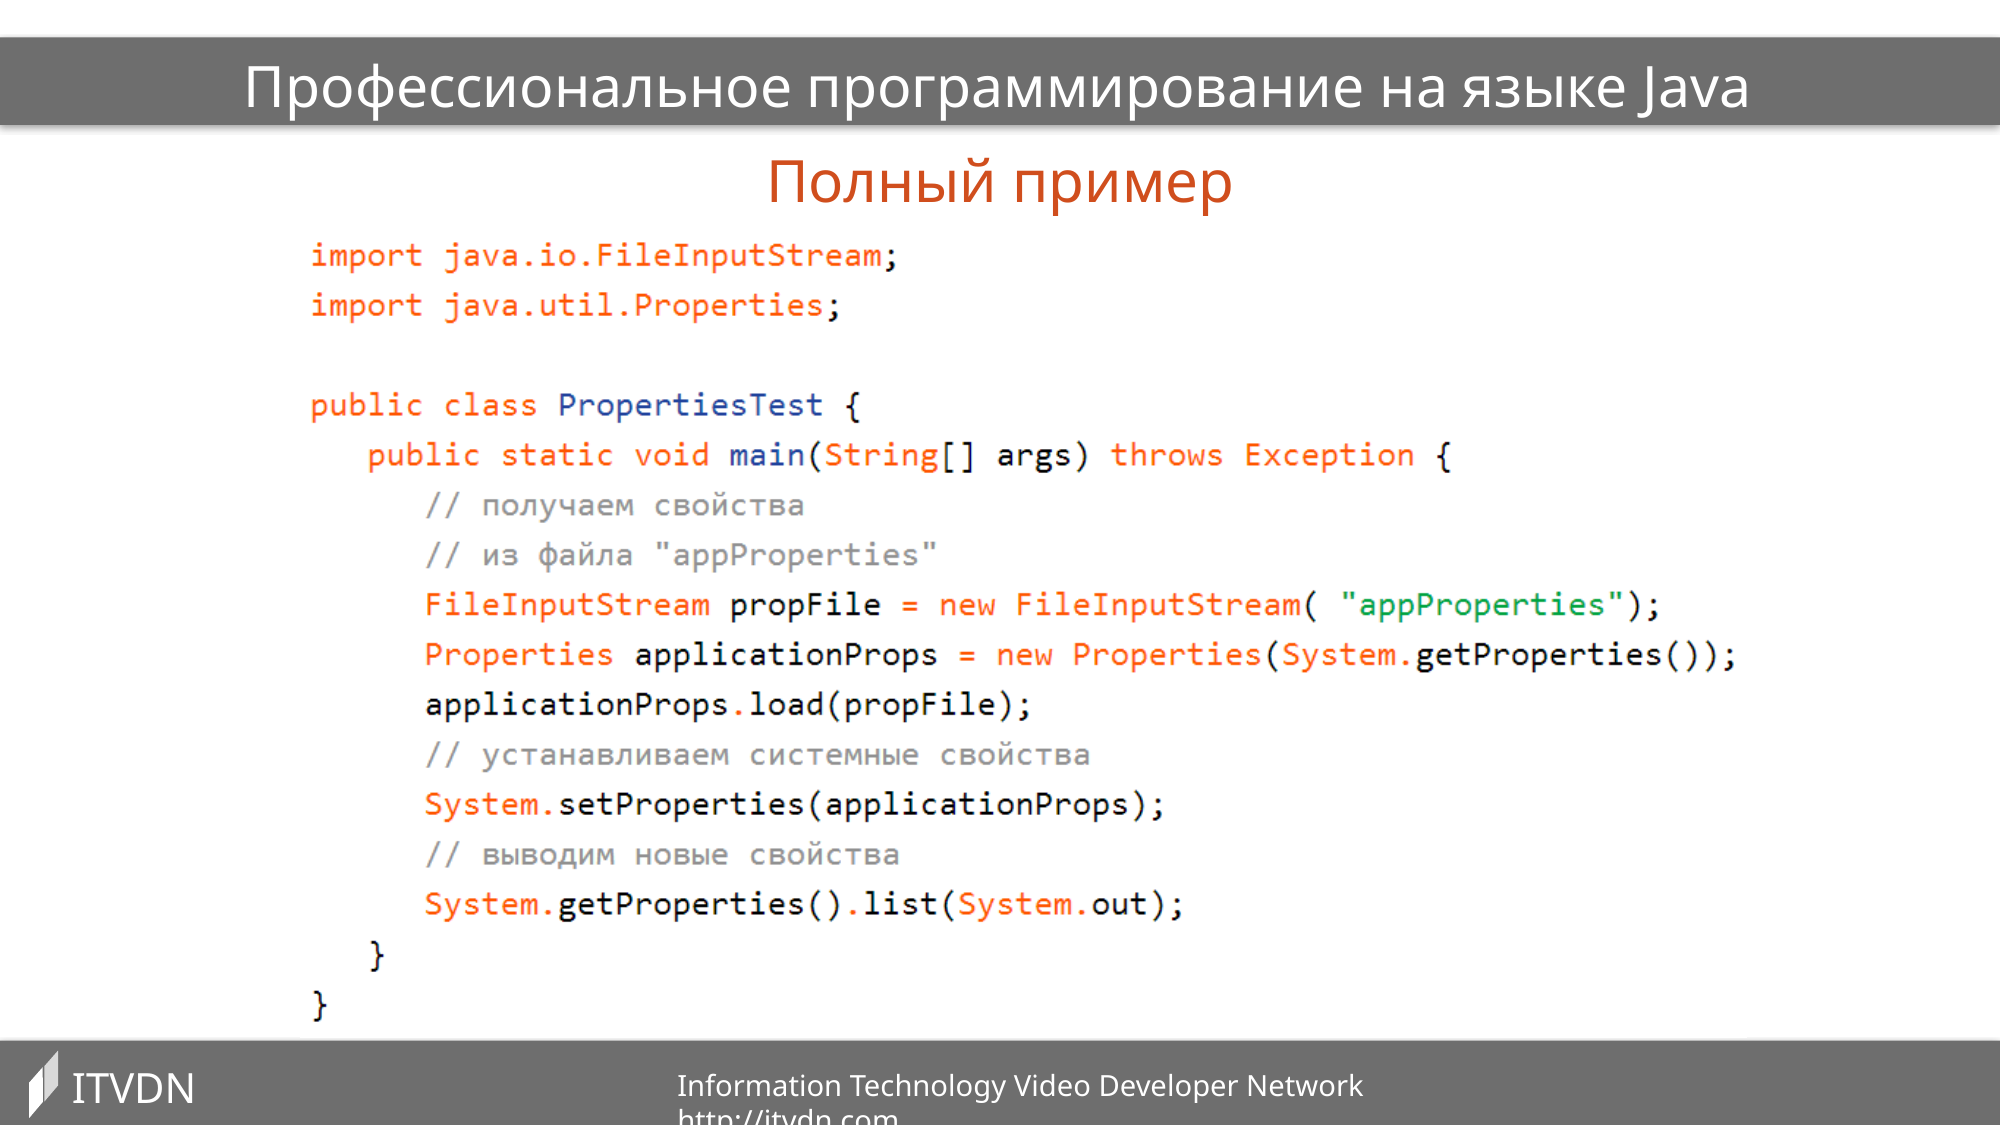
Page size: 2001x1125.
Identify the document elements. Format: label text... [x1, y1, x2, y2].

text_box Information Technology Video Developer Network http://itvdn.com [662, 1059, 1963, 1125]
text_box [0, 34, 2000, 128]
picture [299, 225, 1747, 1038]
text_box ITVDN [62, 1054, 212, 1120]
text_box Полный пример [324, 138, 1675, 223]
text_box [28, 1050, 59, 1119]
text_box Профессиональное программирование на языке Java [207, 37, 1788, 132]
text_box [0, 1037, 2000, 1125]
